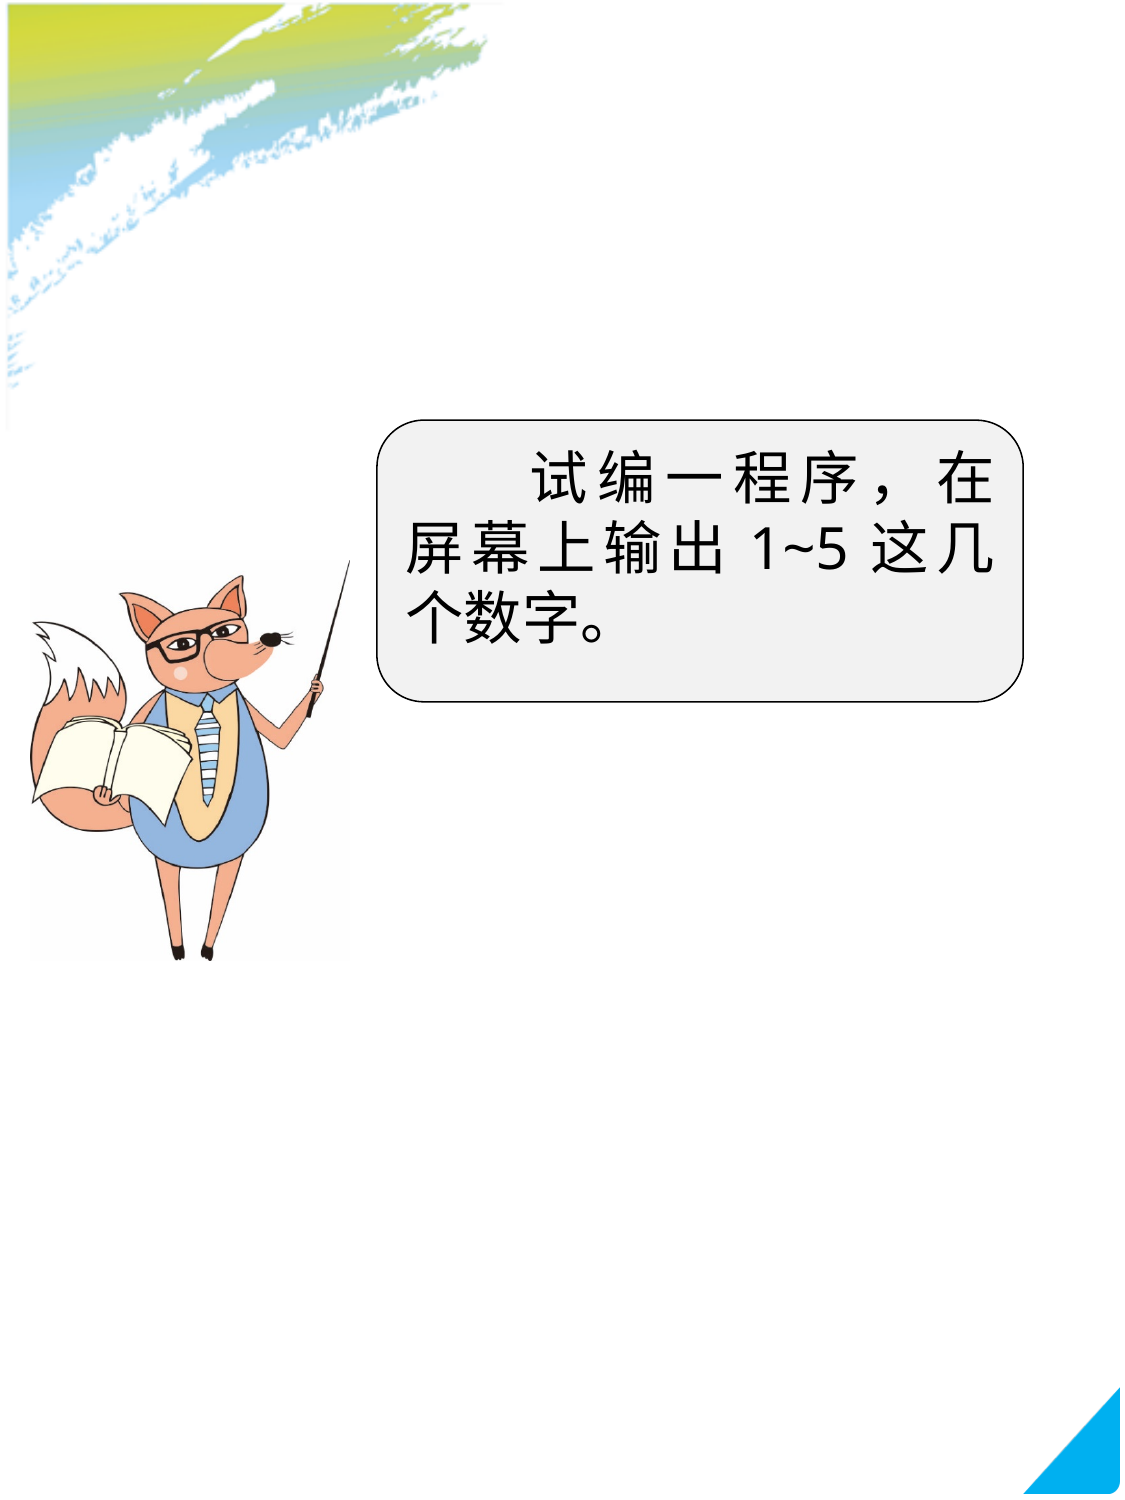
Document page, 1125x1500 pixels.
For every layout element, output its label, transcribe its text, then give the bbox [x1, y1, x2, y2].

picture [1114, 1487, 1120, 1494]
picture [30, 560, 350, 961]
text_box 试编一程序，在屏幕上输出1~5这几个数字。 [376, 420, 1024, 702]
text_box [0, 0, 521, 440]
picture [1023, 1387, 1118, 1492]
